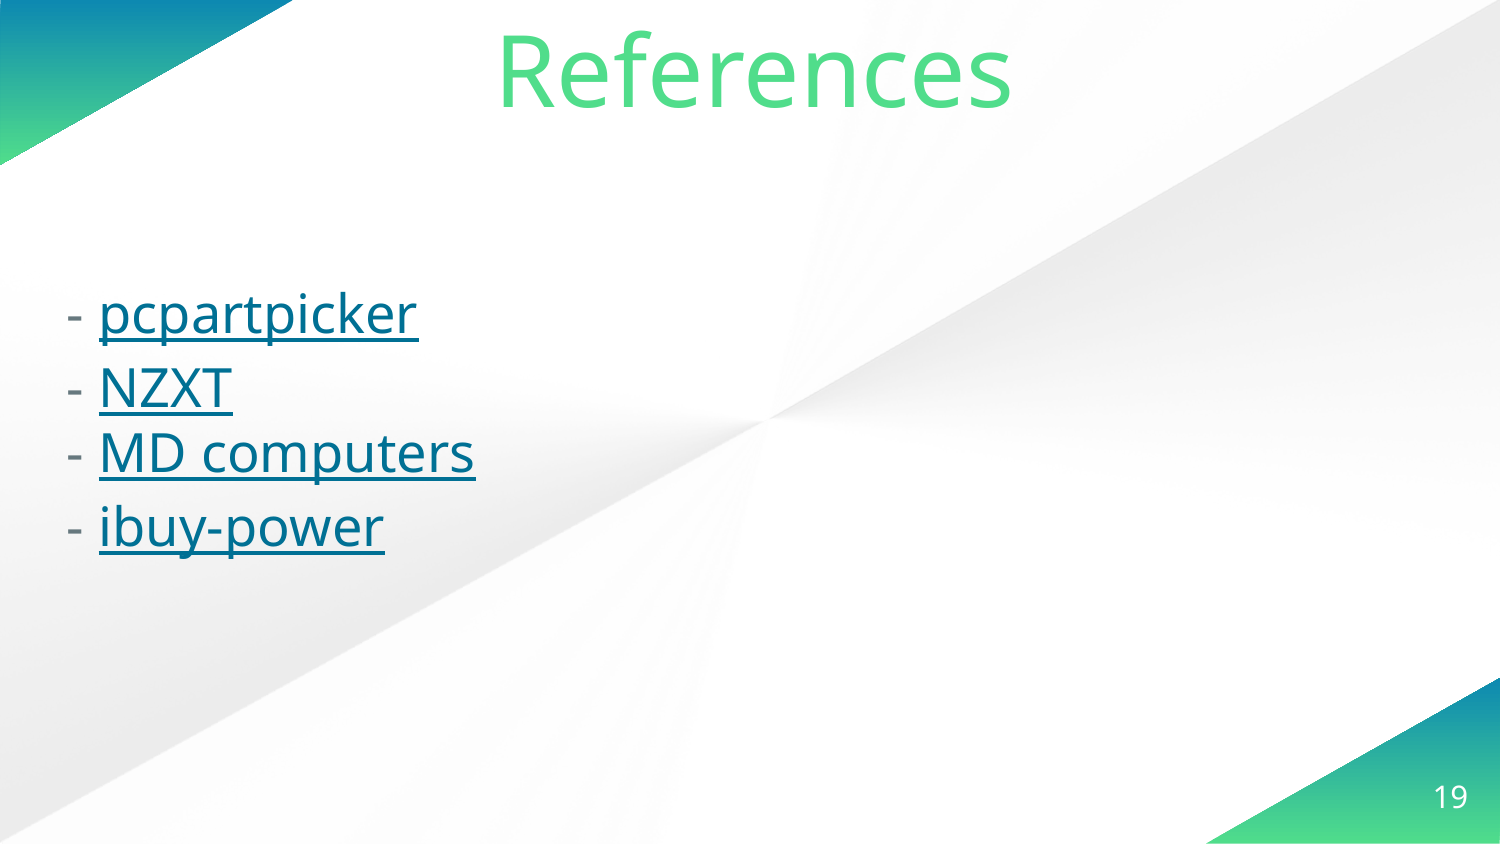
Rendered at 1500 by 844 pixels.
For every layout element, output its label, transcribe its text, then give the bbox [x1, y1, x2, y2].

text_box <number> [1378, 766, 1469, 831]
text_box References [234, 21, 1275, 143]
text_box - pcpartpicker - NZXT - MD computers - ibuy-power [66, 279, 1444, 552]
